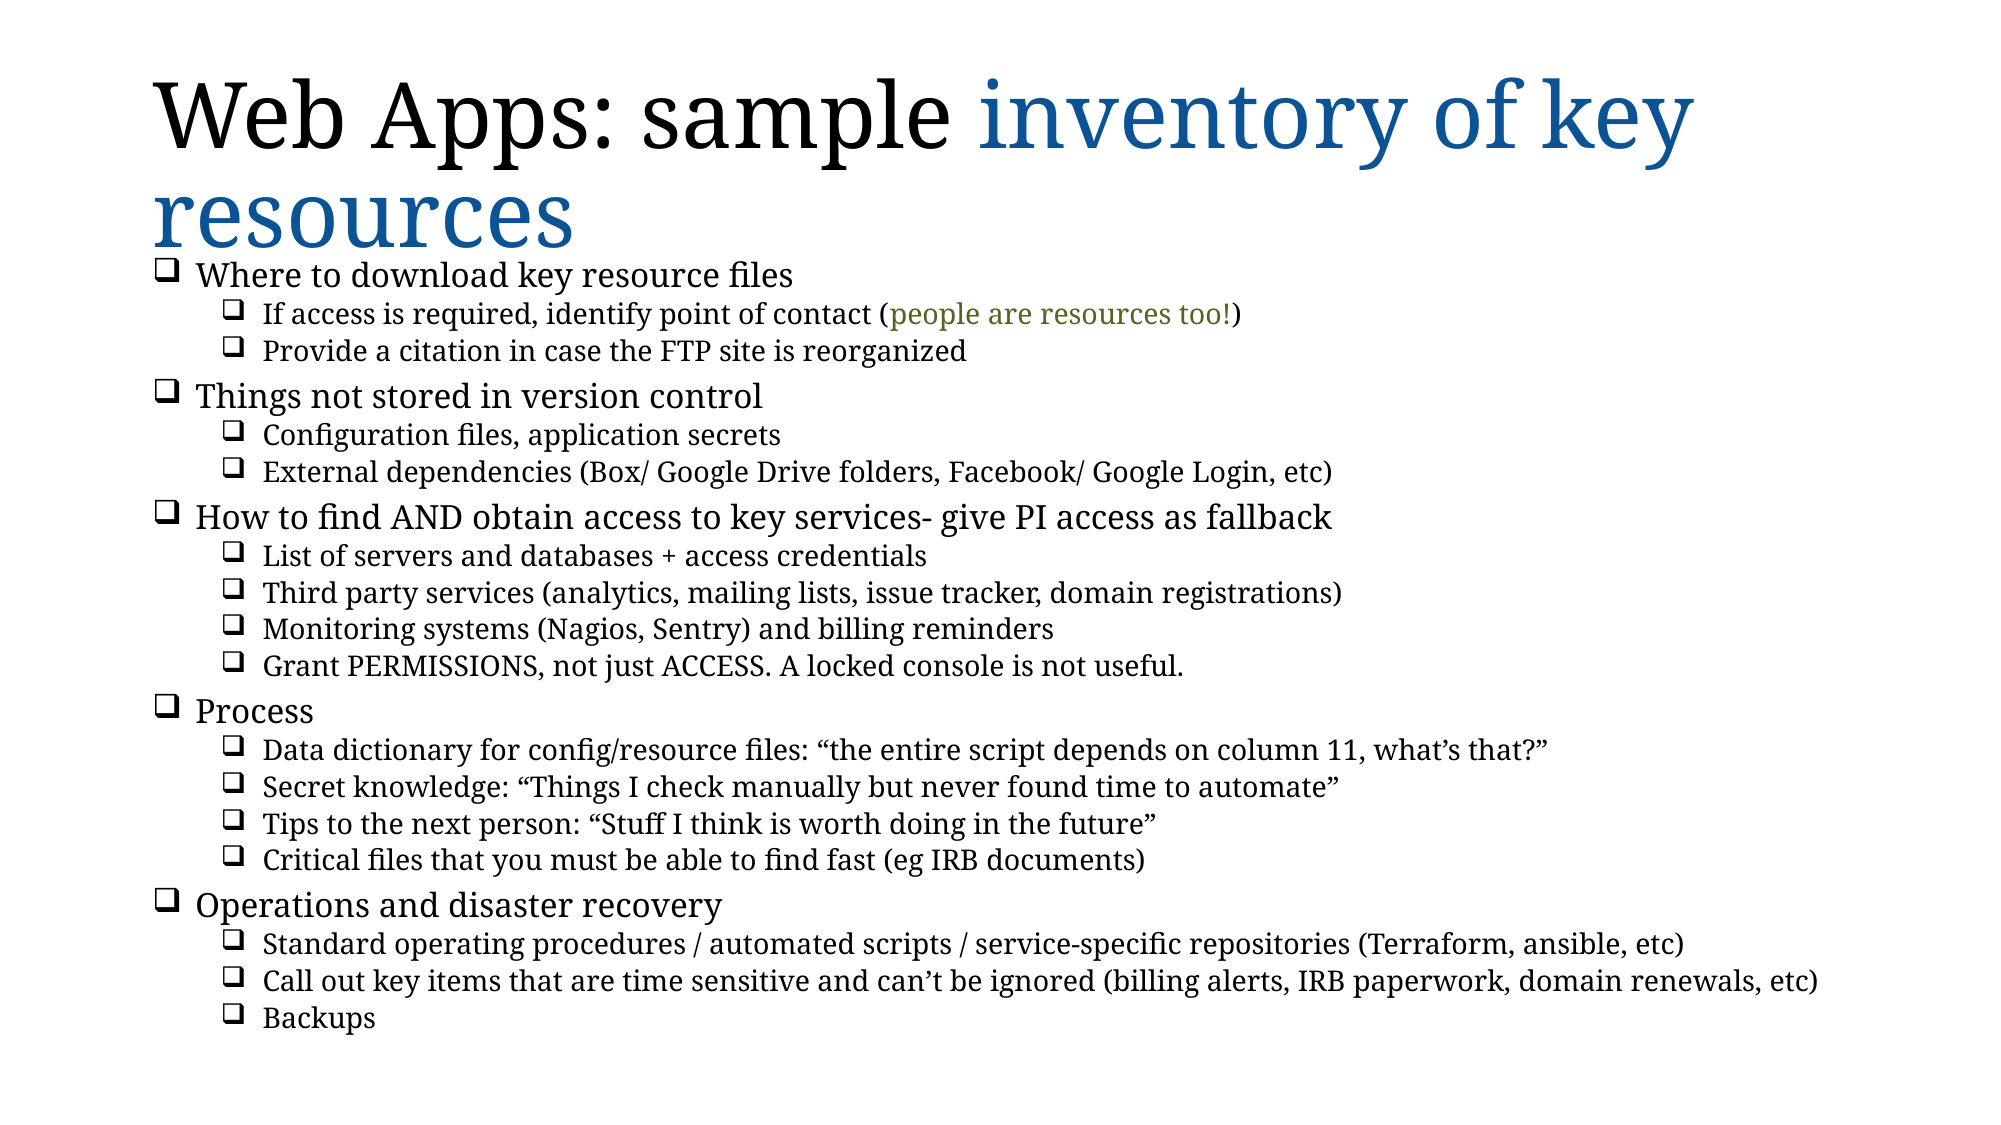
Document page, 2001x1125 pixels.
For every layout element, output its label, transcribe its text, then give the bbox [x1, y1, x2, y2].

title Web Apps: sample inventory of key resources [137, 59, 1863, 251]
list Where to download key resource files If access is required, identify point of contact (people are resources too!) Provide a citation in case the FTP site is reorganized Things not stored in version control Configuration files, application secrets External dependencies (Box/ Google Drive folders, Facebook/ Google Login, etc) How to find AND obtain access to key services- give PI access as fallback List of servers and databases + access credentials Third party services (analytics, mailing lists, issue tracker, domain registrations) Monitoring systems (Nagios, Sentry) and billing reminders Grant PERMISSIONS, not just ACCESS. A locked console is not useful. Process Data dictionary for config/resource files: “the entire script depends on column 11, what’s that?” Secret knowledge: “Things I check manually but never found time to automate” Tips to the next person: “Stuff I think is worth doing in the future” Critical files that you must be able to find fast (eg IRB documents) Operations and disaster recovery Standard operating procedures / automated scripts / service-specific repositories (Terraform, ansible, etc) Call out key items that are time sensitive and can’t be ignored (billing alerts, IRB paperwork, domain renewals, etc) Backups [137, 251, 1863, 1066]
